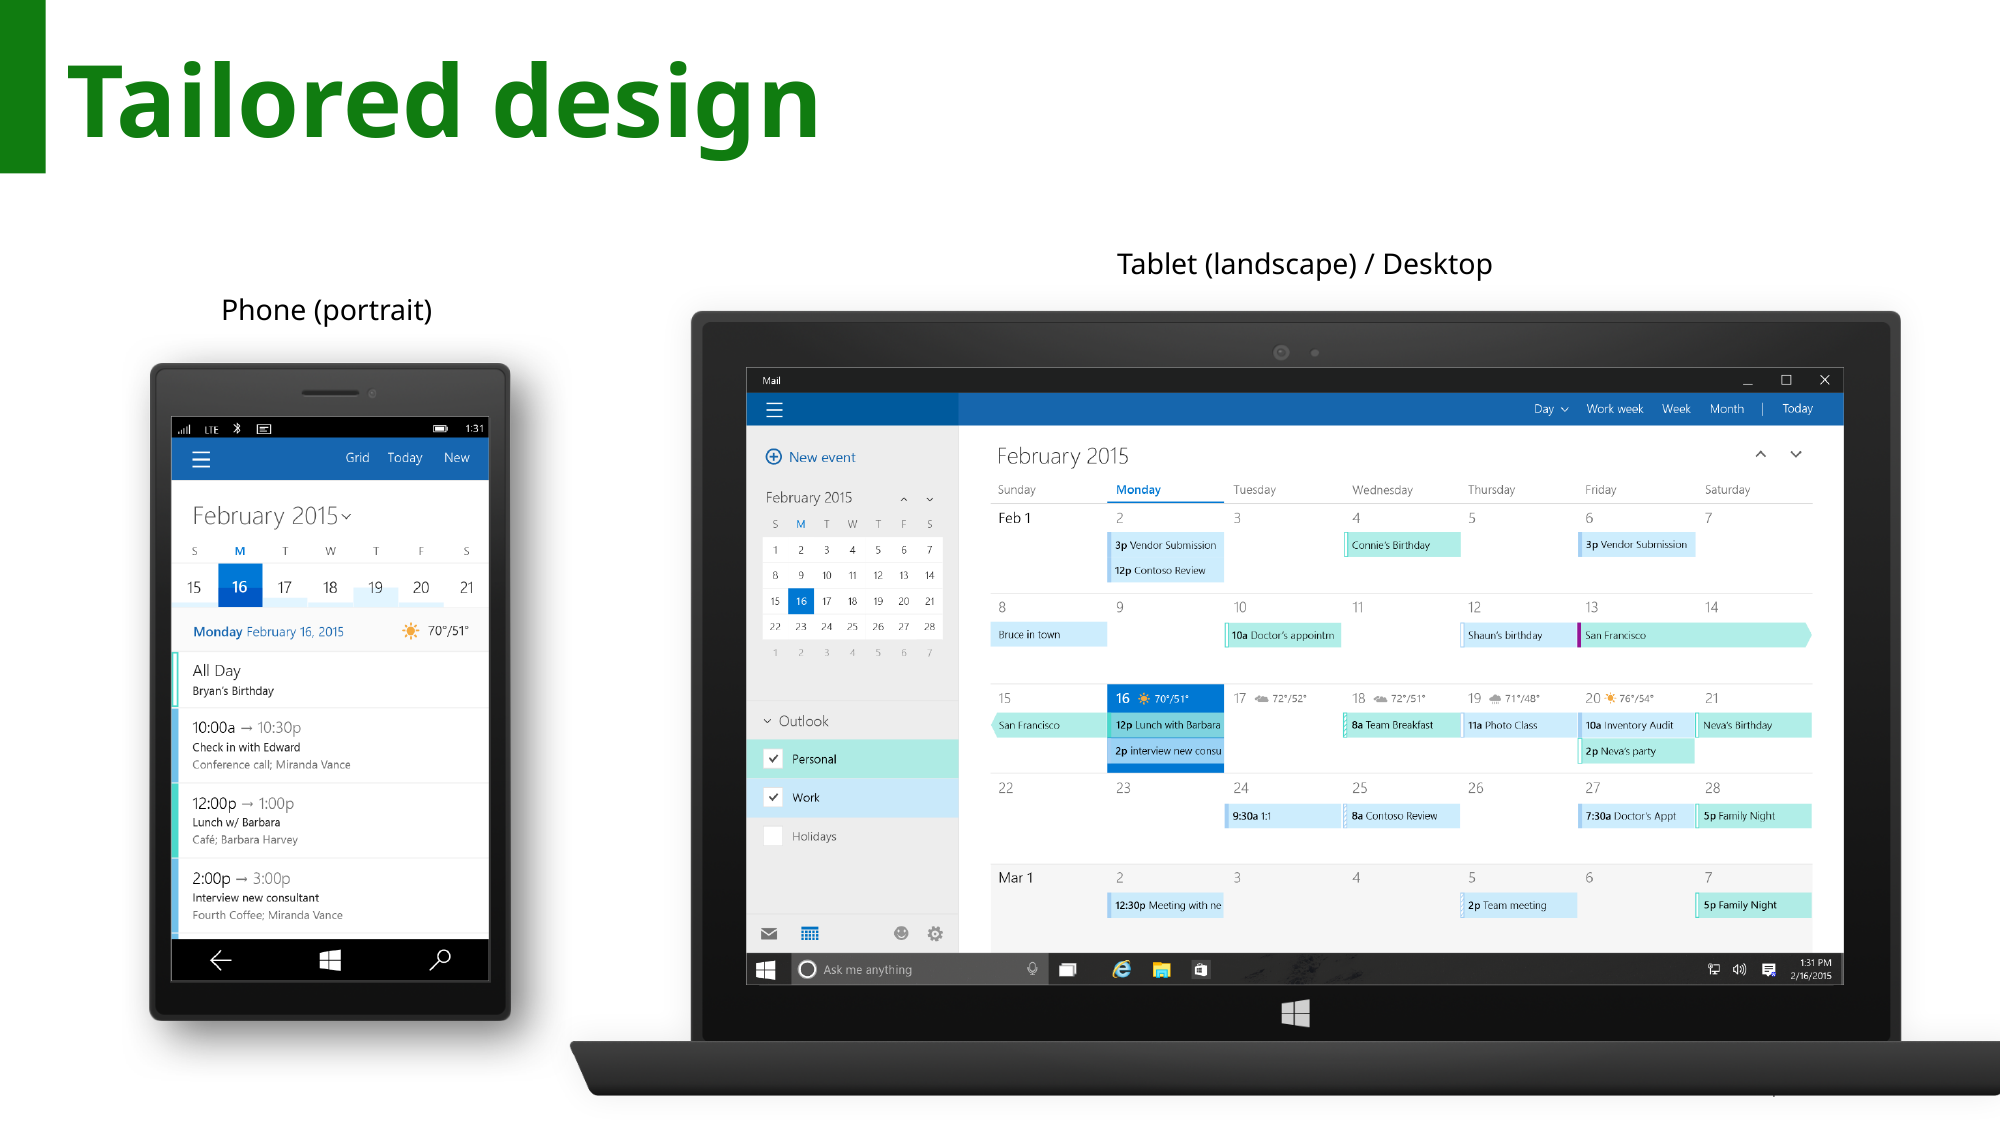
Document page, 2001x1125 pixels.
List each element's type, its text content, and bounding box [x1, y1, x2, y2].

text_box Phone (portrait) [130, 284, 524, 334]
picture [149, 362, 511, 1021]
text_box Tablet (landscape) / Desktop [765, 238, 1846, 288]
picture [569, 310, 2000, 1096]
title Tailored design [44, 33, 1956, 195]
